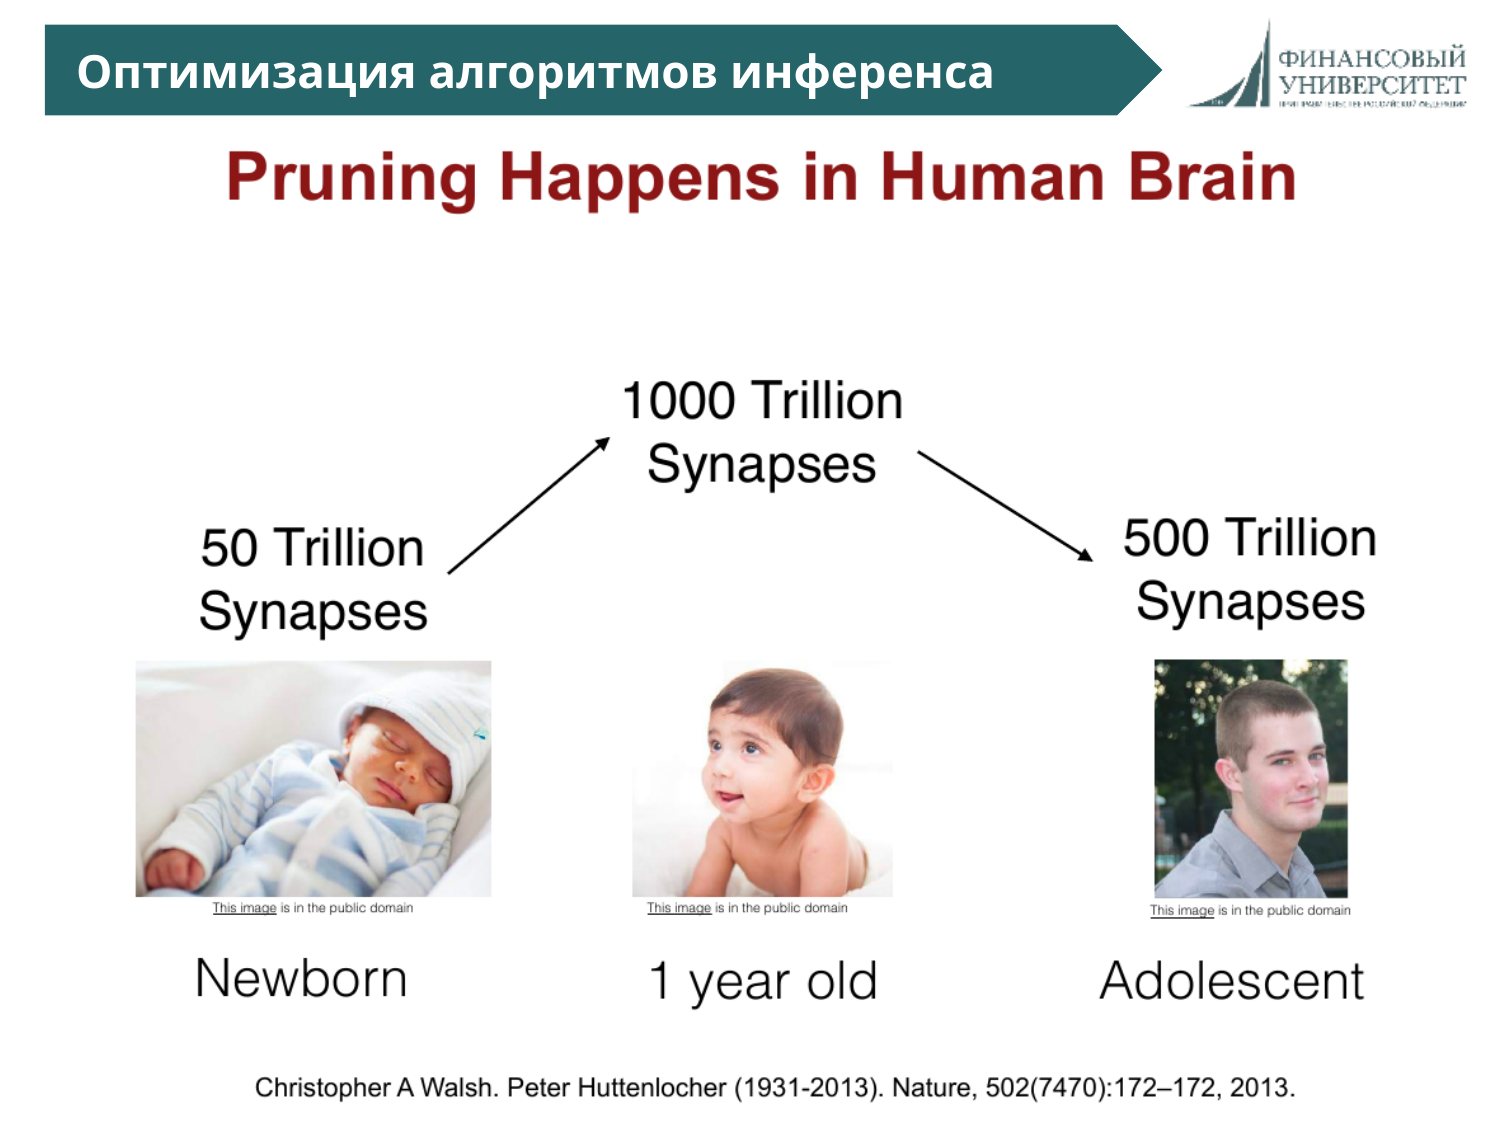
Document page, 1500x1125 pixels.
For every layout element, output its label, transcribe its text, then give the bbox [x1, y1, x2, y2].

text_box Оптимизация алгоритмов инференса [61, 35, 1020, 105]
text_box [42, 22, 1166, 118]
picture [71, 135, 1425, 1108]
picture [1184, 15, 1468, 116]
